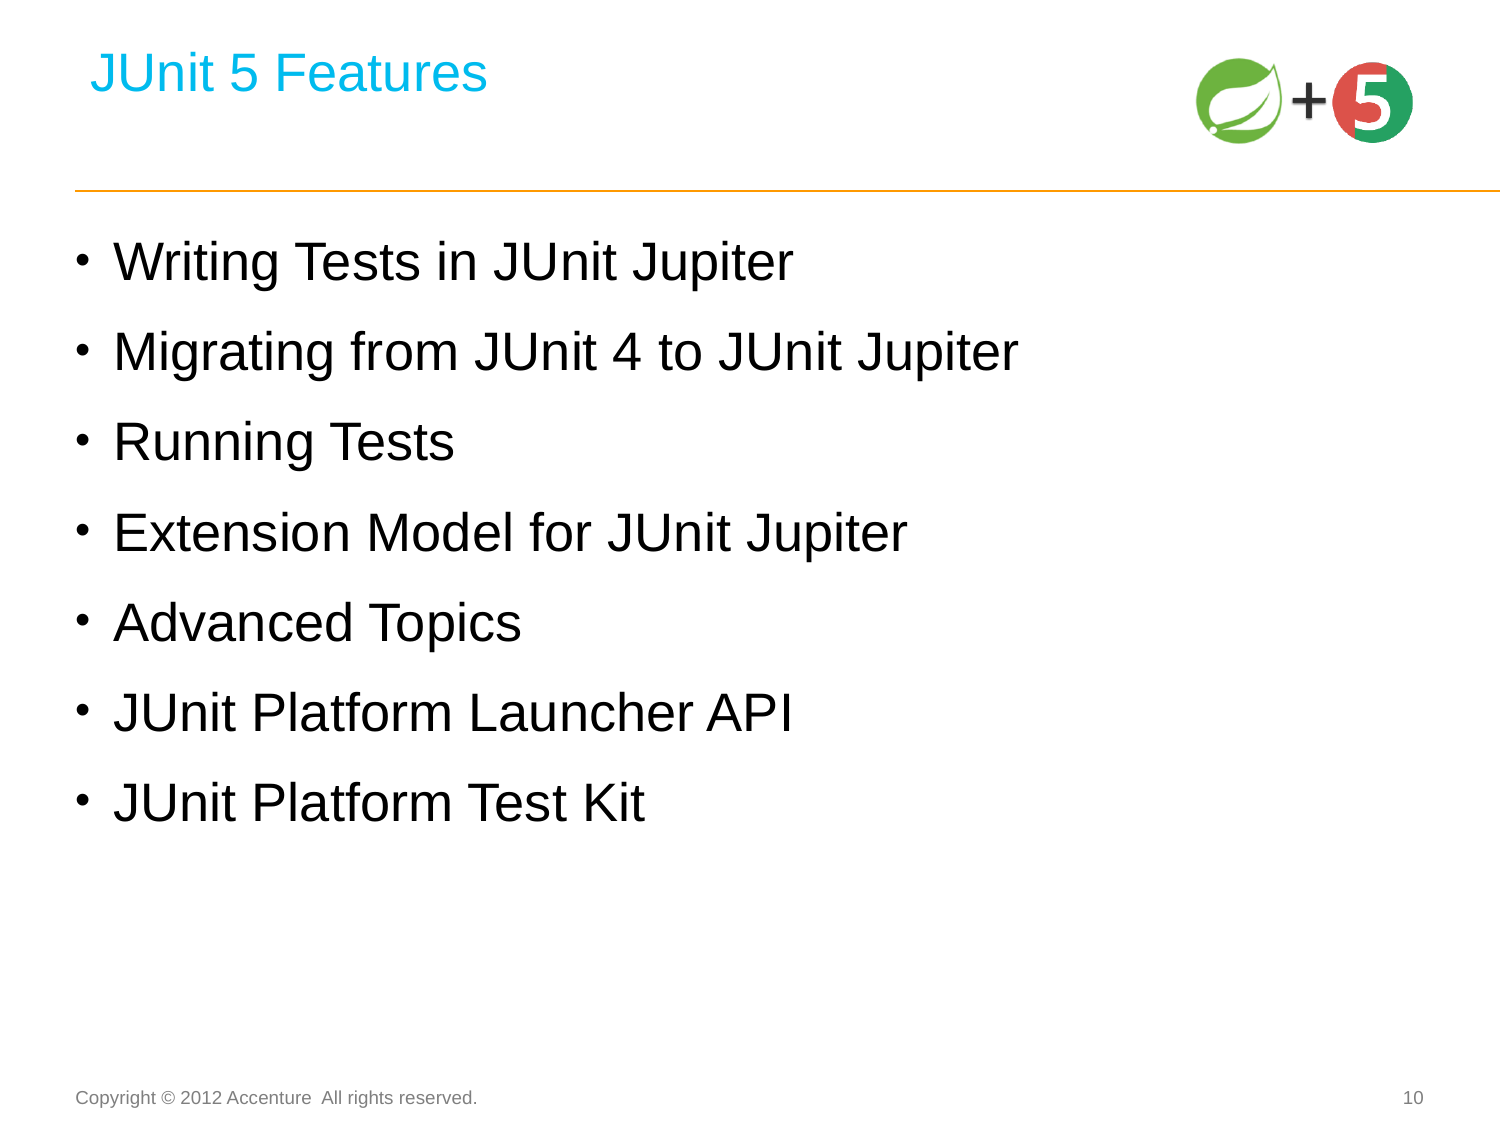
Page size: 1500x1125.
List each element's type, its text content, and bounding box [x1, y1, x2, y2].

list Writing Tests in JUnit Jupiter Migrating from JUnit 4 to JUnit Jupiter Running Tests Extension Model for JUnit Jupiter Advanced Topics JUnit Platform Launcher API JUnit Platform Test Kit [75, 226, 1425, 1018]
title JUnit 5 Features [75, 27, 1422, 157]
